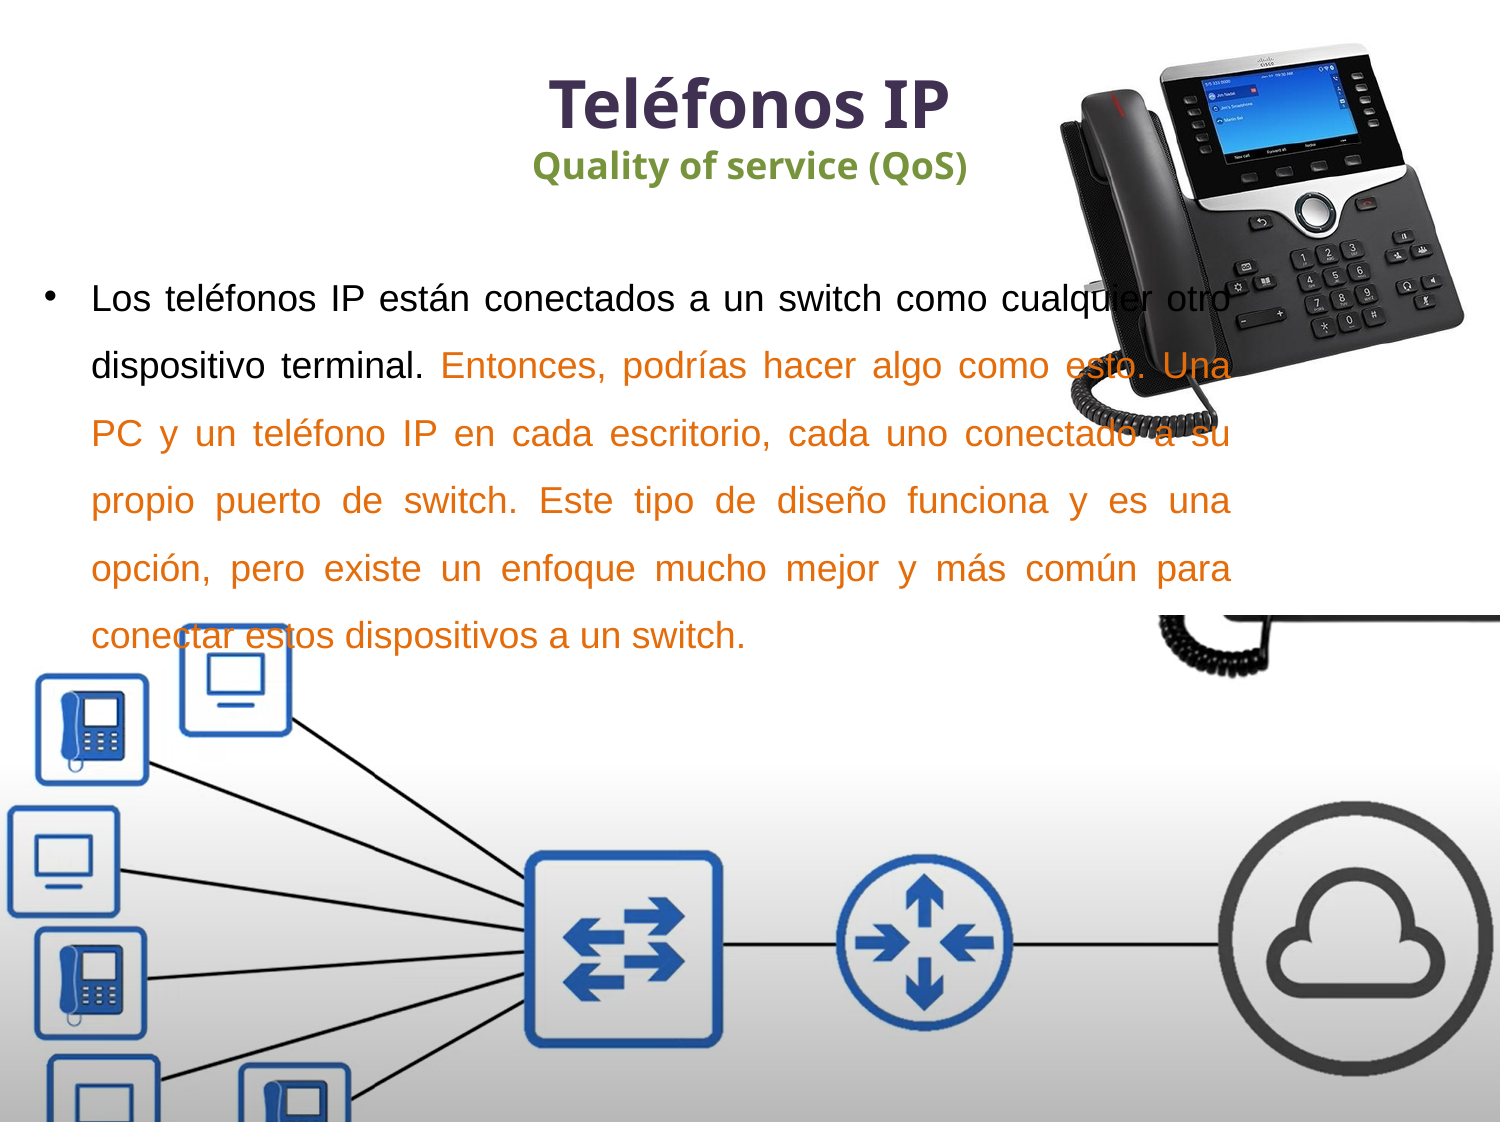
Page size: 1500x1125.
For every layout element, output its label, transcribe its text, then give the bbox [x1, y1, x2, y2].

list Los teléfonos IP están conectados a un switch como cualquier otro dispositivo terminal. Entonces, podrías hacer algo como esto. Una PC y un teléfono IP en cada escritorio, cada uno conectado a su propio puerto de switch. Este tipo de diseño funciona y es una opción, pero existe un enfoque mucho mejor y más común para conectar estos dispositivos a un switch. [0, 243, 1247, 614]
text_box Teléfonos IP Quality of service (QoS) [168, 30, 1010, 219]
picture [1015, 10, 1500, 477]
picture [0, 615, 1500, 1123]
